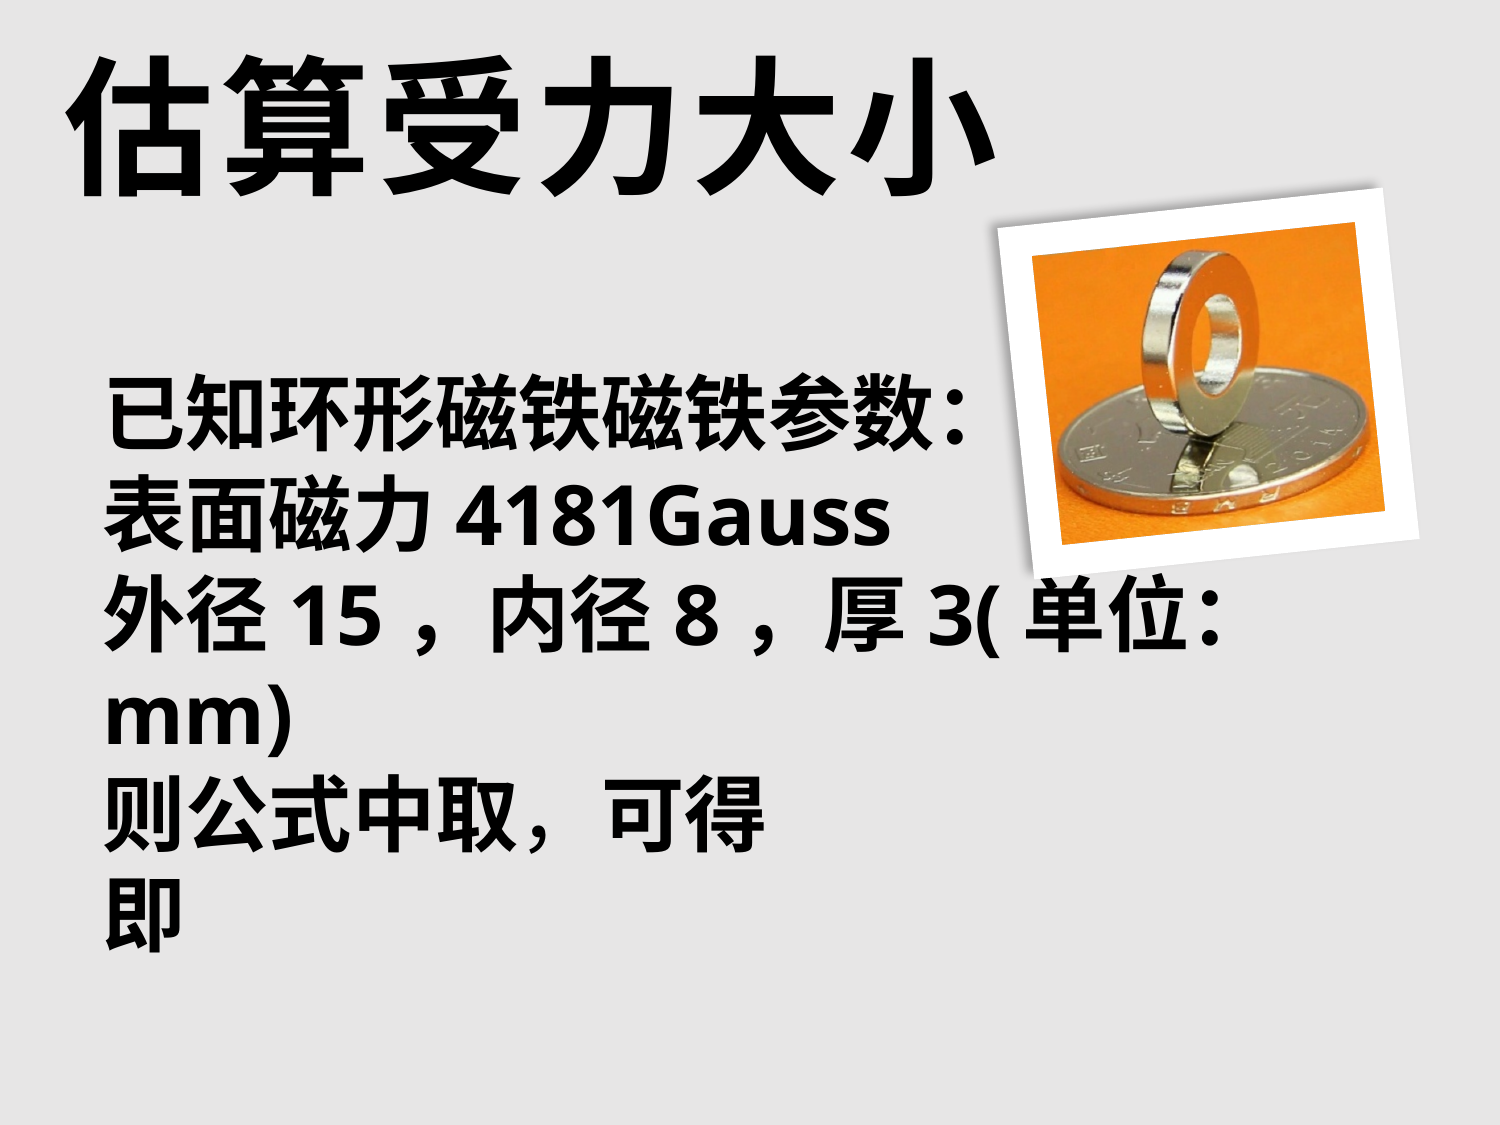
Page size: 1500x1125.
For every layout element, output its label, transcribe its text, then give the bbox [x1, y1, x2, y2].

picture [1032, 223, 1385, 544]
title 估算受力大小 [48, 26, 1343, 244]
